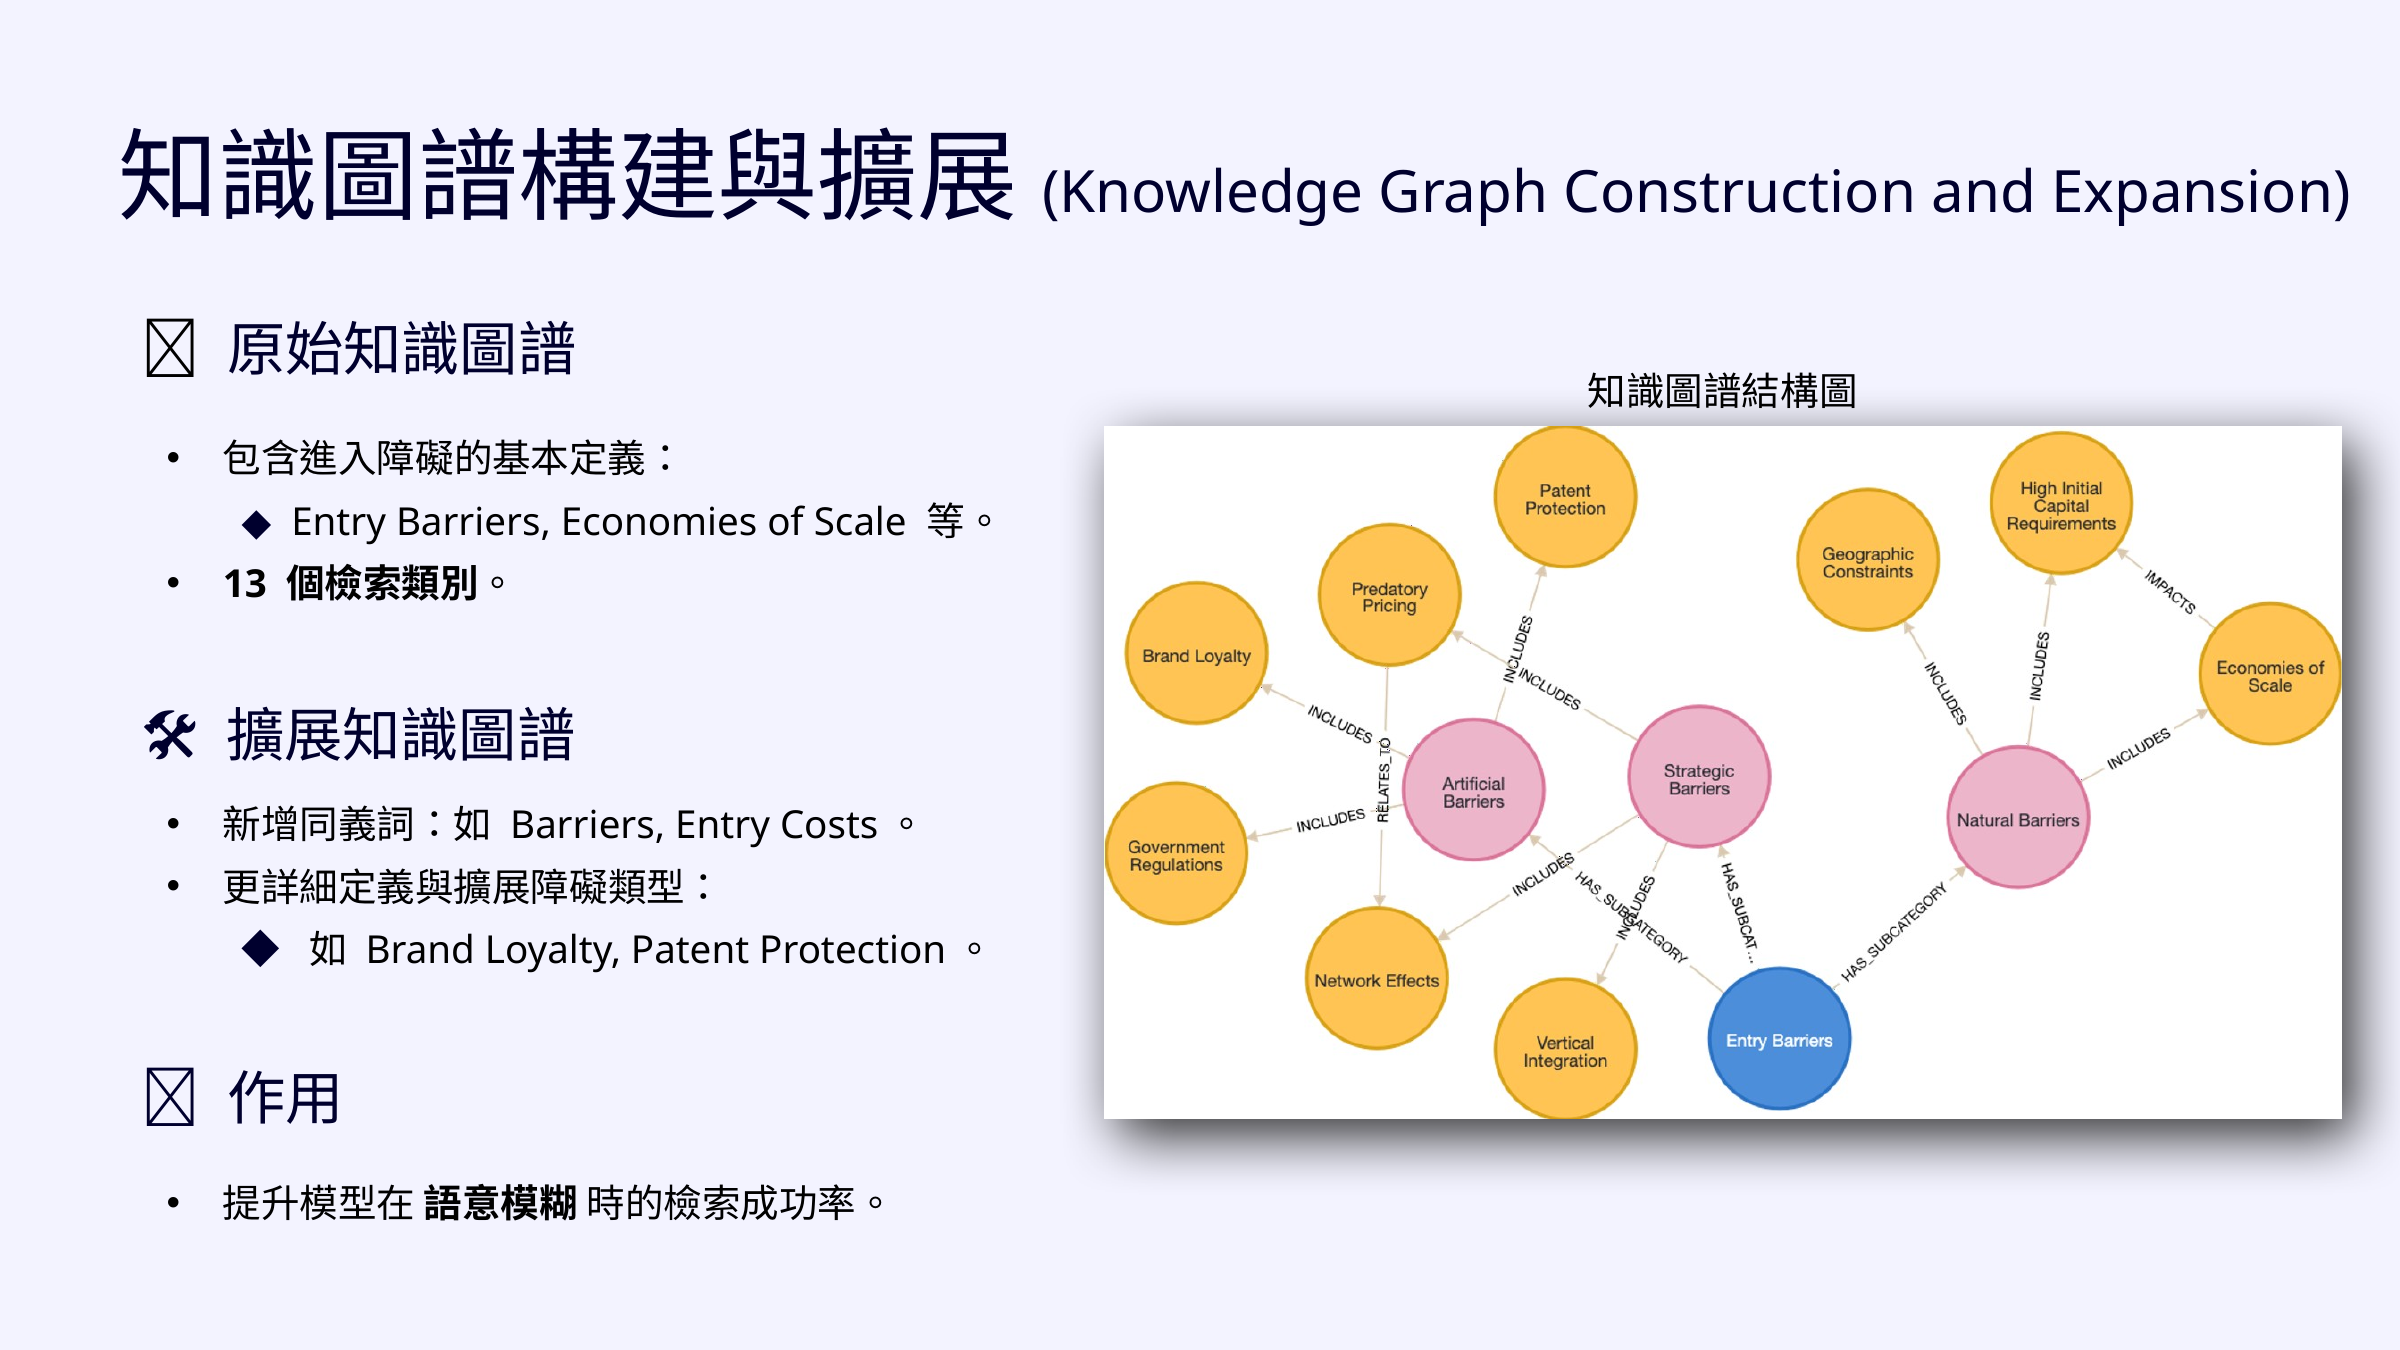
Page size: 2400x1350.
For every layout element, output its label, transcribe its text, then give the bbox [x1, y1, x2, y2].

text_box 📖 原始知識圖譜 [141, 324, 604, 383]
text_box ✨ 作用 [141, 1073, 604, 1132]
text_box 包含進入障礙的基本定義： ◆ Entry Barriers, Economies of Scale 等。 13 個檢索類別。 [166, 418, 1093, 609]
picture [1104, 426, 2342, 1119]
text_box 知識圖譜結構圖 [1573, 359, 1873, 421]
text_box 提升模型在 語意模糊 時的檢索成功率。 [166, 1162, 1723, 1350]
text_box 知識圖譜構建與擴展(Knowledge Graph Construction and Expansion) [118, 118, 2340, 383]
text_box 新增同義詞：如 Barriers, Entry Costs。 更詳細定義與擴展障礙類型： ◆ 如 Brand Loyalty, Patent Protection。 [166, 783, 1070, 974]
text_box 🛠️ 擴展知識圖譜 [141, 710, 604, 769]
